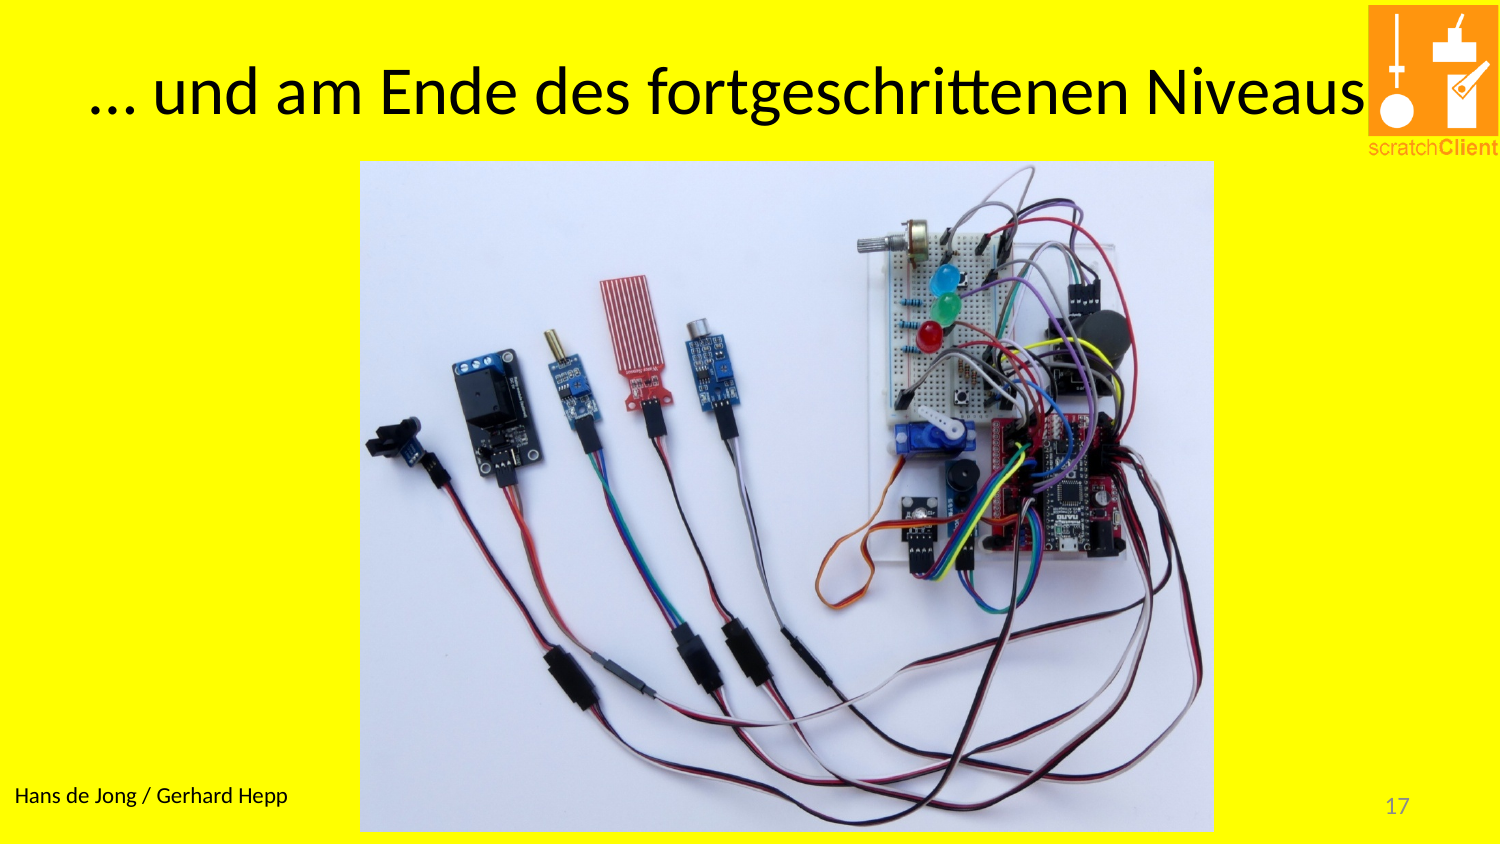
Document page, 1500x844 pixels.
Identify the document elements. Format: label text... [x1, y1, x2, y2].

text_box 17 [1340, 781, 1425, 827]
picture [1425, 5, 1500, 160]
picture [359, 161, 1214, 833]
text_box … und am Ende des fortgeschrittenen Niveaus [75, 0, 1425, 175]
